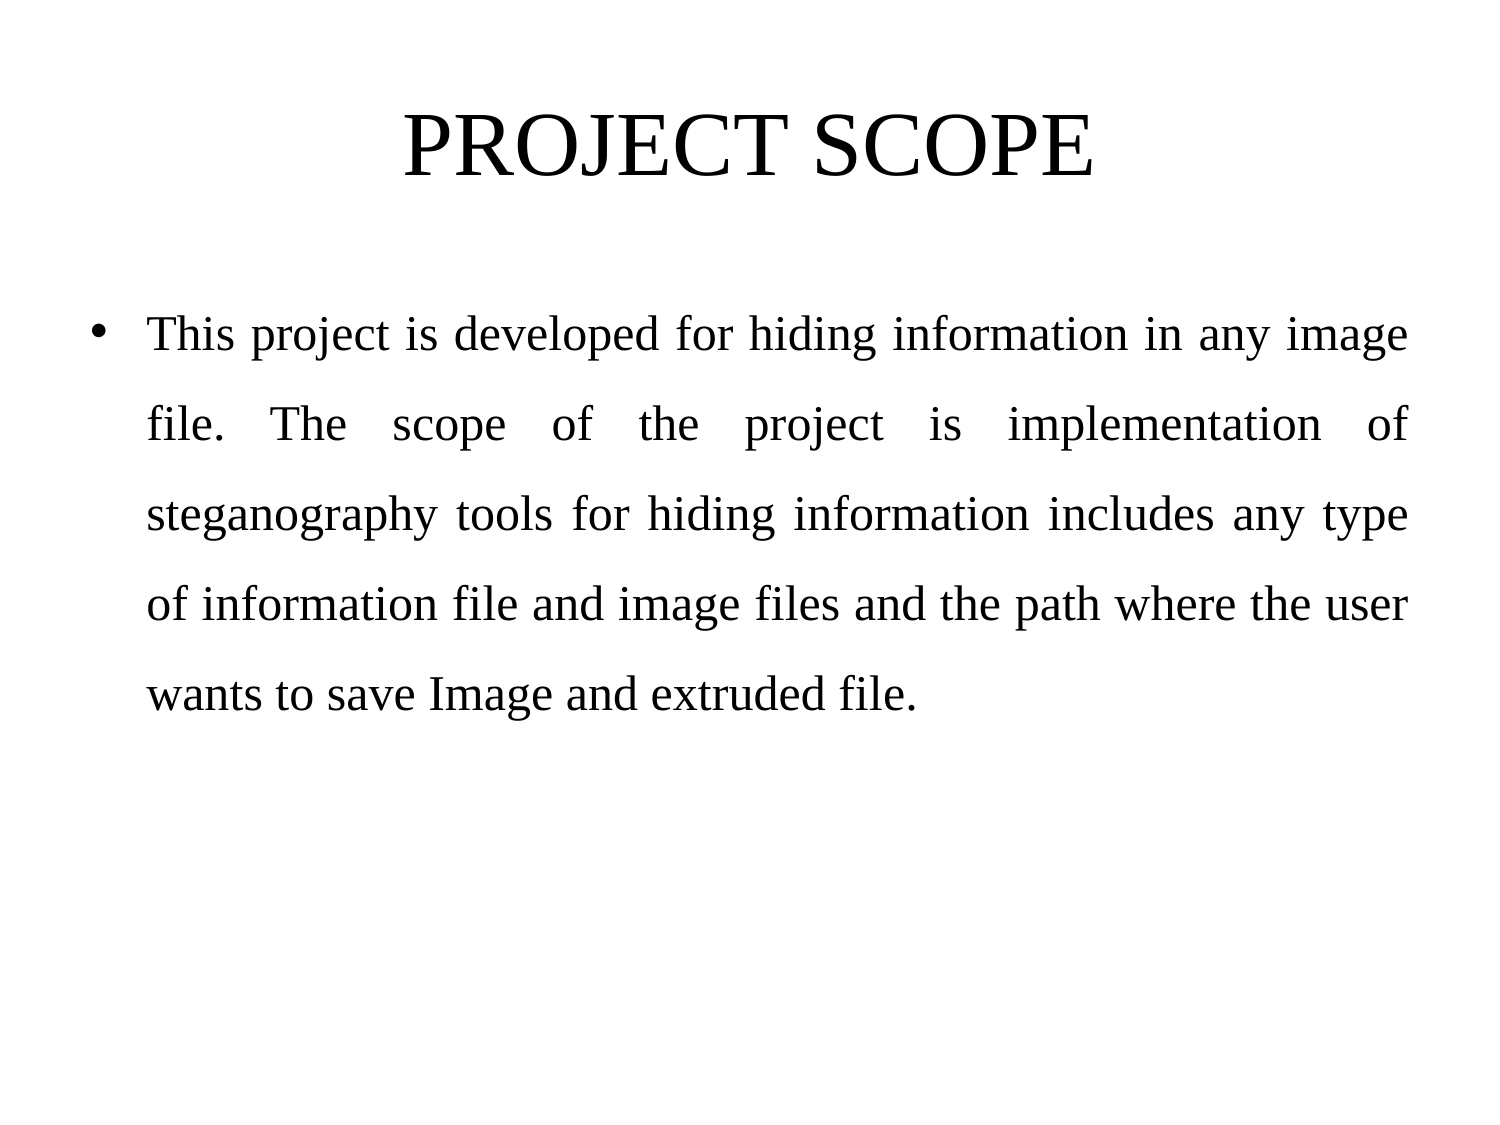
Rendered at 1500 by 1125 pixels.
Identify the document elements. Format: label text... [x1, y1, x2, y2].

list This project is developed for hiding information in any image file. The scope of the project is implementation of steganography tools for hiding information includes any type of information file and image files and the path where the user wants to save Image and extruded file. [75, 262, 1425, 1005]
title PROJECT SCOPE [75, 45, 1425, 233]
